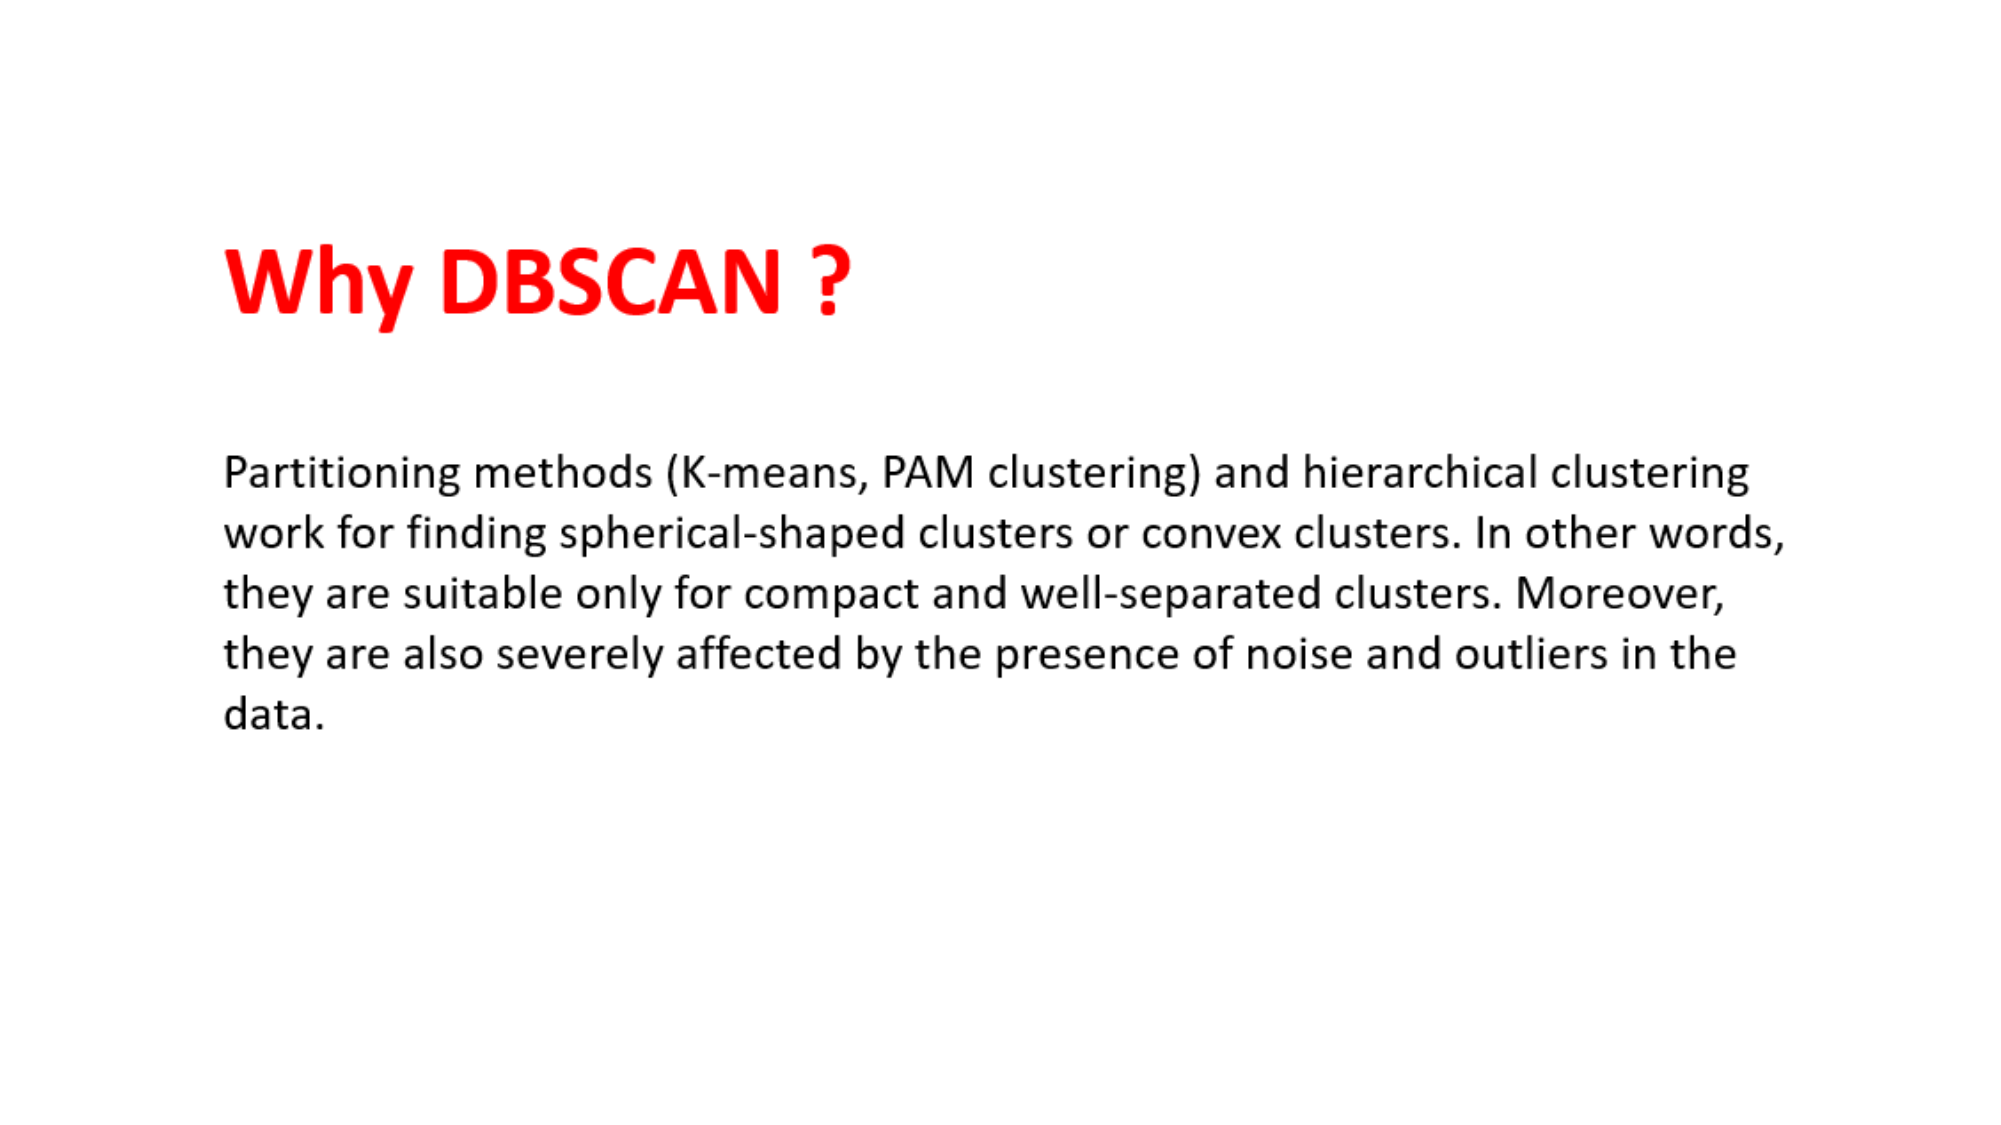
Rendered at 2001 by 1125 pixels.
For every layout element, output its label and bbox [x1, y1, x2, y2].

picture [175, 177, 1825, 783]
